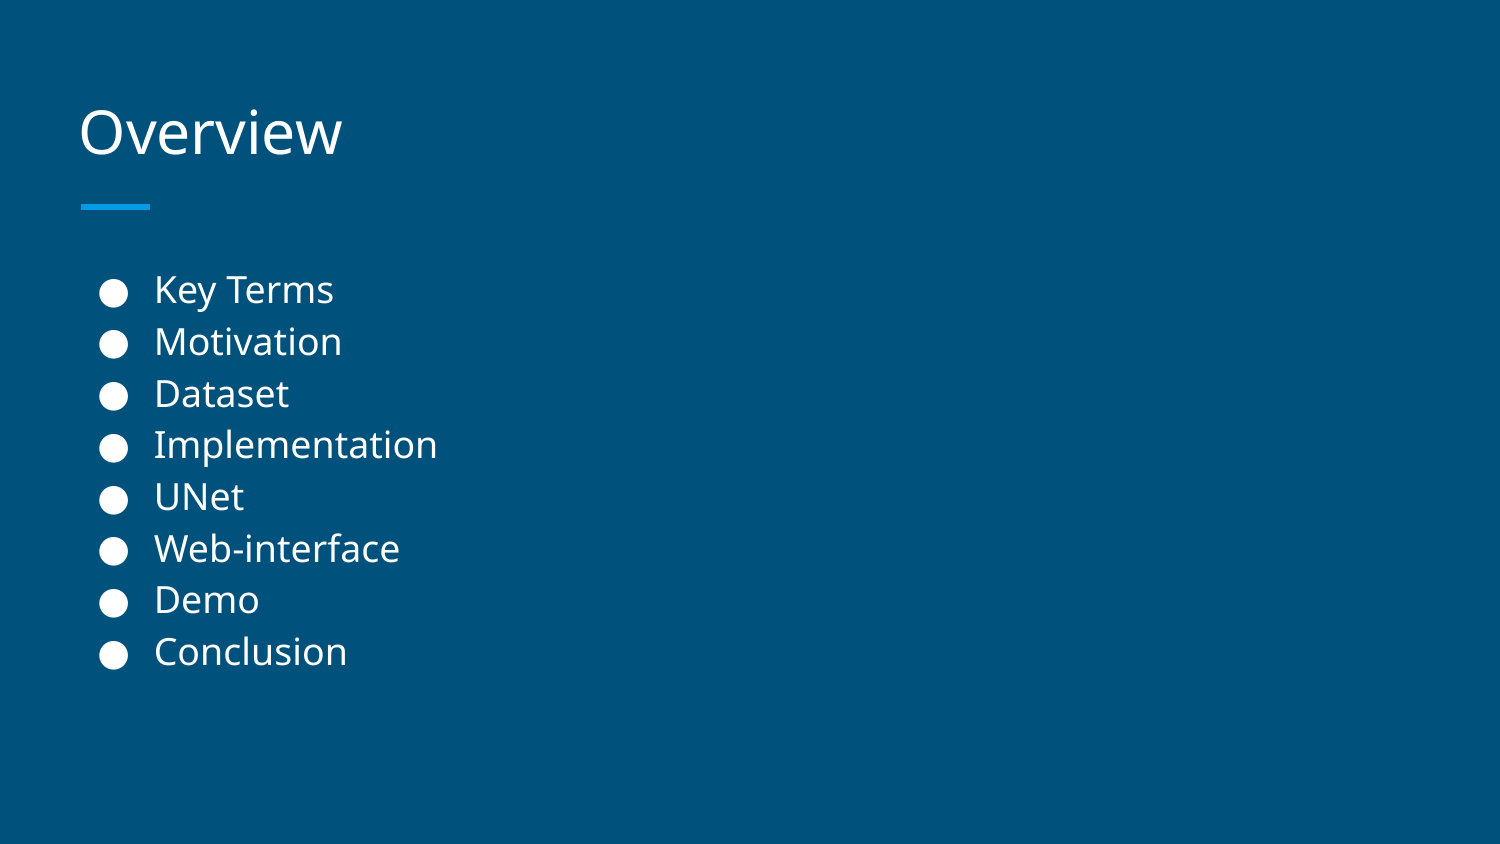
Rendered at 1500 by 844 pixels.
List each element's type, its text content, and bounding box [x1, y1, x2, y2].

list Key Terms Motivation Dataset Implementation UNet Web-interface Demo Conclusion [63, 244, 1437, 750]
title Overview [63, 75, 1437, 188]
